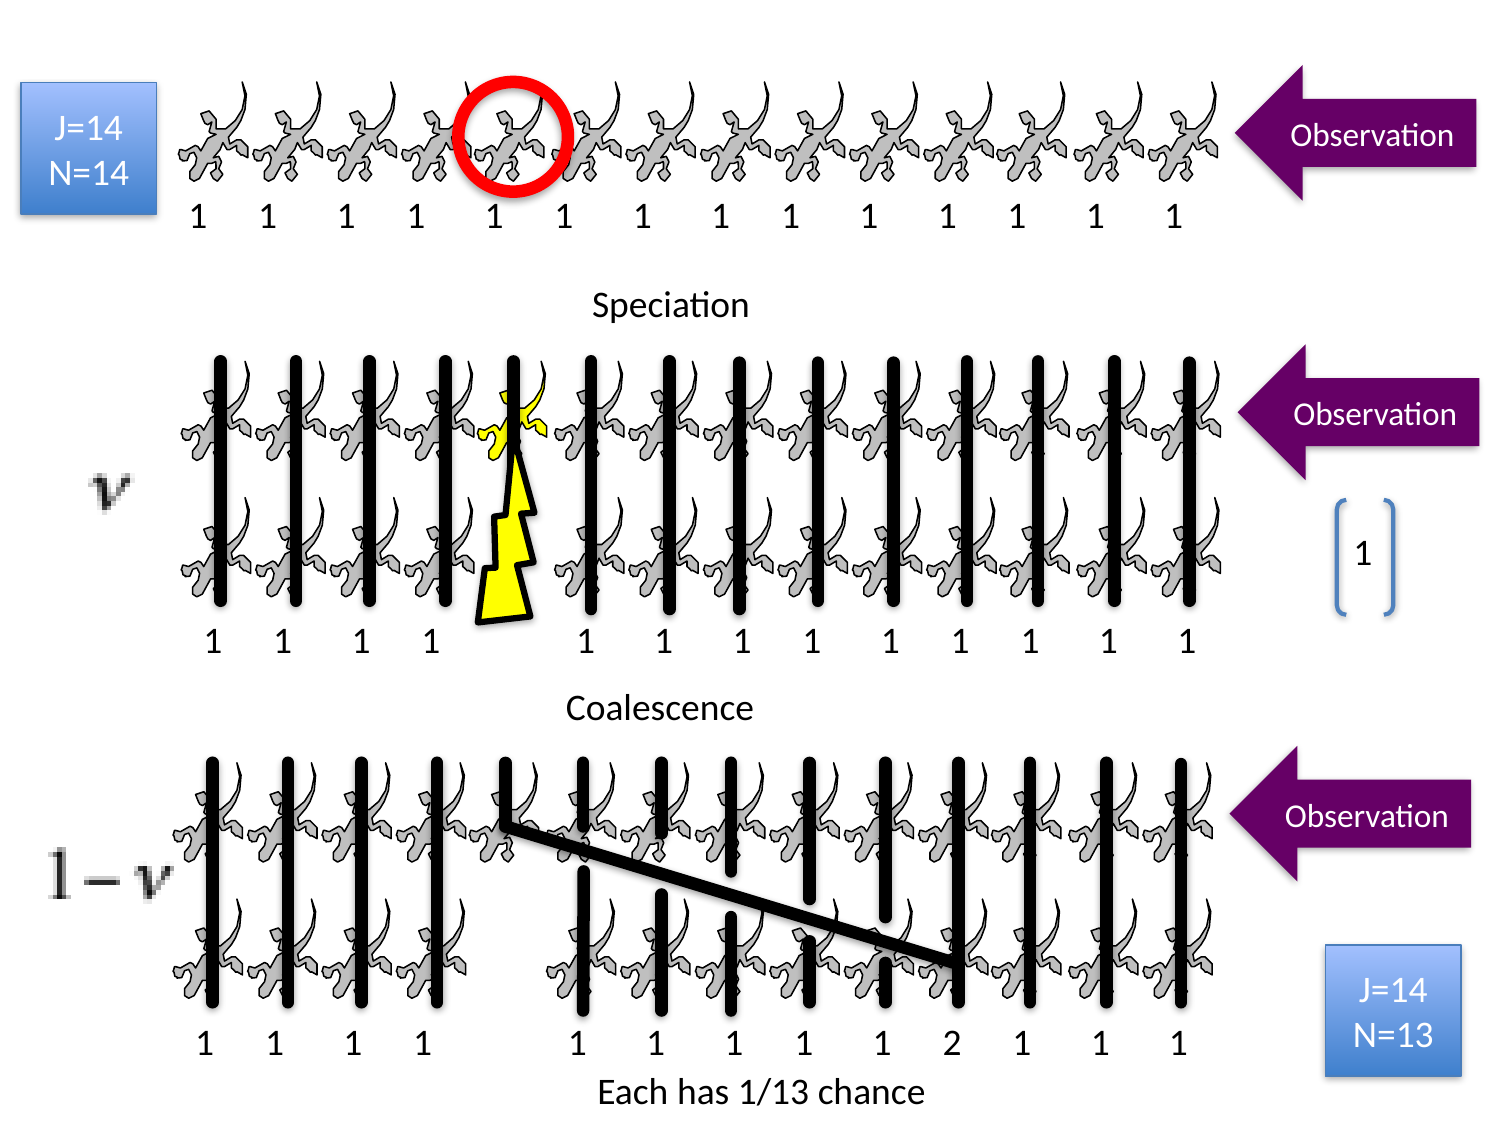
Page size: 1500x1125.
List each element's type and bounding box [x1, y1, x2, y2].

text_box [1187, 762, 1213, 839]
text_box [1044, 361, 1070, 438]
text_box [195, 791, 206, 815]
text_box [252, 81, 323, 182]
text_box [270, 791, 282, 815]
text_box [1044, 497, 1070, 574]
text_box [1121, 497, 1147, 574]
text_box [874, 390, 887, 413]
text_box [949, 390, 961, 413]
text_box [418, 791, 431, 815]
text_box [404, 415, 439, 461]
text_box [181, 552, 214, 597]
text_box [746, 361, 773, 438]
text_box [426, 526, 439, 550]
text_box [999, 552, 1032, 597]
text_box [255, 551, 290, 597]
text_box [1234, 64, 1478, 202]
text_box [499, 390, 507, 405]
text_box [1022, 390, 1032, 405]
text_box [900, 361, 922, 438]
text_box [824, 497, 848, 574]
text_box [181, 416, 214, 461]
text_box [443, 899, 466, 975]
text_box [973, 361, 997, 438]
text_box [991, 817, 1024, 863]
text_box [628, 415, 663, 461]
text_box [965, 762, 988, 839]
text_box [1142, 817, 1175, 863]
text_box [270, 927, 282, 951]
text_box [1099, 526, 1108, 541]
text_box [700, 81, 771, 182]
text_box [452, 497, 474, 574]
text_box [20, 81, 1218, 332]
text_box [726, 526, 733, 541]
text_box [1013, 927, 1024, 951]
text_box [643, 791, 655, 815]
text_box [1076, 553, 1108, 597]
text_box [327, 81, 397, 182]
text_box [368, 899, 392, 975]
text_box [512, 762, 538, 824]
text_box [577, 390, 585, 405]
text_box [568, 791, 577, 806]
text_box [991, 953, 1024, 999]
text_box [1151, 552, 1183, 597]
text_box [651, 526, 663, 550]
text_box [278, 390, 290, 413]
text_box [703, 417, 733, 461]
text_box [1073, 81, 1144, 182]
text_box [203, 390, 214, 413]
text_box [1173, 390, 1183, 405]
text_box [703, 554, 733, 597]
text_box [330, 416, 363, 461]
text_box [999, 416, 1032, 461]
text_box [352, 390, 363, 413]
text_box [396, 952, 431, 999]
text_box [247, 816, 282, 863]
text_box [78, 460, 141, 521]
text_box [1196, 361, 1221, 438]
text_box [926, 551, 961, 597]
text_box [344, 791, 355, 815]
text_box [676, 361, 699, 438]
text_box [849, 81, 919, 182]
text_box [824, 361, 848, 438]
text_box [227, 361, 251, 438]
text_box [1196, 497, 1221, 574]
text_box [577, 526, 585, 541]
text_box [1165, 927, 1175, 942]
text_box [376, 497, 400, 574]
text_box [426, 390, 439, 413]
text_box [1022, 526, 1032, 541]
text_box [1013, 791, 1024, 806]
text_box [219, 762, 243, 839]
text_box [775, 81, 845, 182]
text_box [330, 552, 363, 597]
text_box [1068, 818, 1100, 863]
text_box [676, 497, 699, 574]
text_box [777, 415, 812, 461]
text_box [949, 526, 961, 550]
text_box [203, 526, 214, 549]
text_box [554, 417, 585, 461]
text_box [40, 817, 206, 910]
text_box [195, 927, 206, 951]
text_box [597, 361, 624, 438]
text_box [1334, 497, 1396, 617]
text_box [178, 81, 248, 182]
text_box [625, 81, 696, 182]
text_box [1148, 81, 1218, 182]
text_box [302, 361, 326, 438]
text_box [1325, 944, 1462, 1077]
text_box [628, 551, 663, 597]
text_box [777, 551, 812, 597]
text_box [344, 927, 355, 951]
text_box [219, 899, 243, 975]
text_box [1142, 954, 1175, 999]
text_box [597, 497, 624, 574]
text_box [491, 792, 499, 806]
text_box [1091, 791, 1100, 806]
text_box [1036, 899, 1061, 975]
text_box [1099, 390, 1108, 405]
text_box [746, 497, 773, 574]
text_box [227, 497, 251, 574]
text_box [726, 390, 733, 405]
text_box [800, 390, 812, 413]
text_box [163, 762, 1225, 1120]
text_box [1068, 954, 1100, 999]
text_box [477, 417, 507, 461]
text_box [294, 899, 318, 975]
text_box [321, 953, 355, 999]
text_box [255, 415, 290, 461]
text_box [965, 899, 988, 975]
text_box [247, 953, 282, 999]
text_box [452, 361, 474, 438]
text_box [996, 81, 1067, 182]
text_box [866, 791, 879, 815]
text_box [926, 415, 961, 461]
text_box [923, 81, 994, 182]
text_box [1036, 762, 1061, 839]
text_box [1113, 899, 1138, 975]
text_box [941, 791, 952, 815]
text_box [376, 361, 400, 438]
text_box [1228, 745, 1472, 883]
text_box [418, 927, 431, 951]
text_box [173, 953, 206, 999]
text_box [278, 526, 290, 550]
text_box [443, 762, 466, 839]
text_box [792, 791, 803, 815]
text_box [852, 415, 887, 461]
text_box [973, 497, 997, 574]
text_box [717, 792, 725, 806]
text_box [1151, 416, 1183, 461]
text_box [651, 390, 663, 413]
text_box [396, 816, 431, 863]
text_box [1187, 899, 1213, 975]
text_box [1121, 361, 1147, 438]
text_box [1091, 927, 1100, 942]
text_box [302, 497, 326, 574]
text_box [520, 361, 547, 438]
text_box [554, 553, 585, 597]
text_box [1076, 416, 1108, 461]
text_box [368, 762, 392, 839]
text_box [800, 526, 812, 550]
text_box [852, 551, 887, 597]
text_box [900, 497, 922, 574]
text_box [1173, 526, 1183, 541]
text_box [874, 526, 887, 550]
text_box [171, 361, 1233, 736]
text_box [1113, 762, 1138, 839]
text_box [404, 551, 439, 597]
text_box [1237, 343, 1481, 481]
text_box [1165, 791, 1175, 806]
text_box [321, 817, 355, 863]
text_box [294, 762, 318, 839]
text_box [352, 526, 363, 549]
